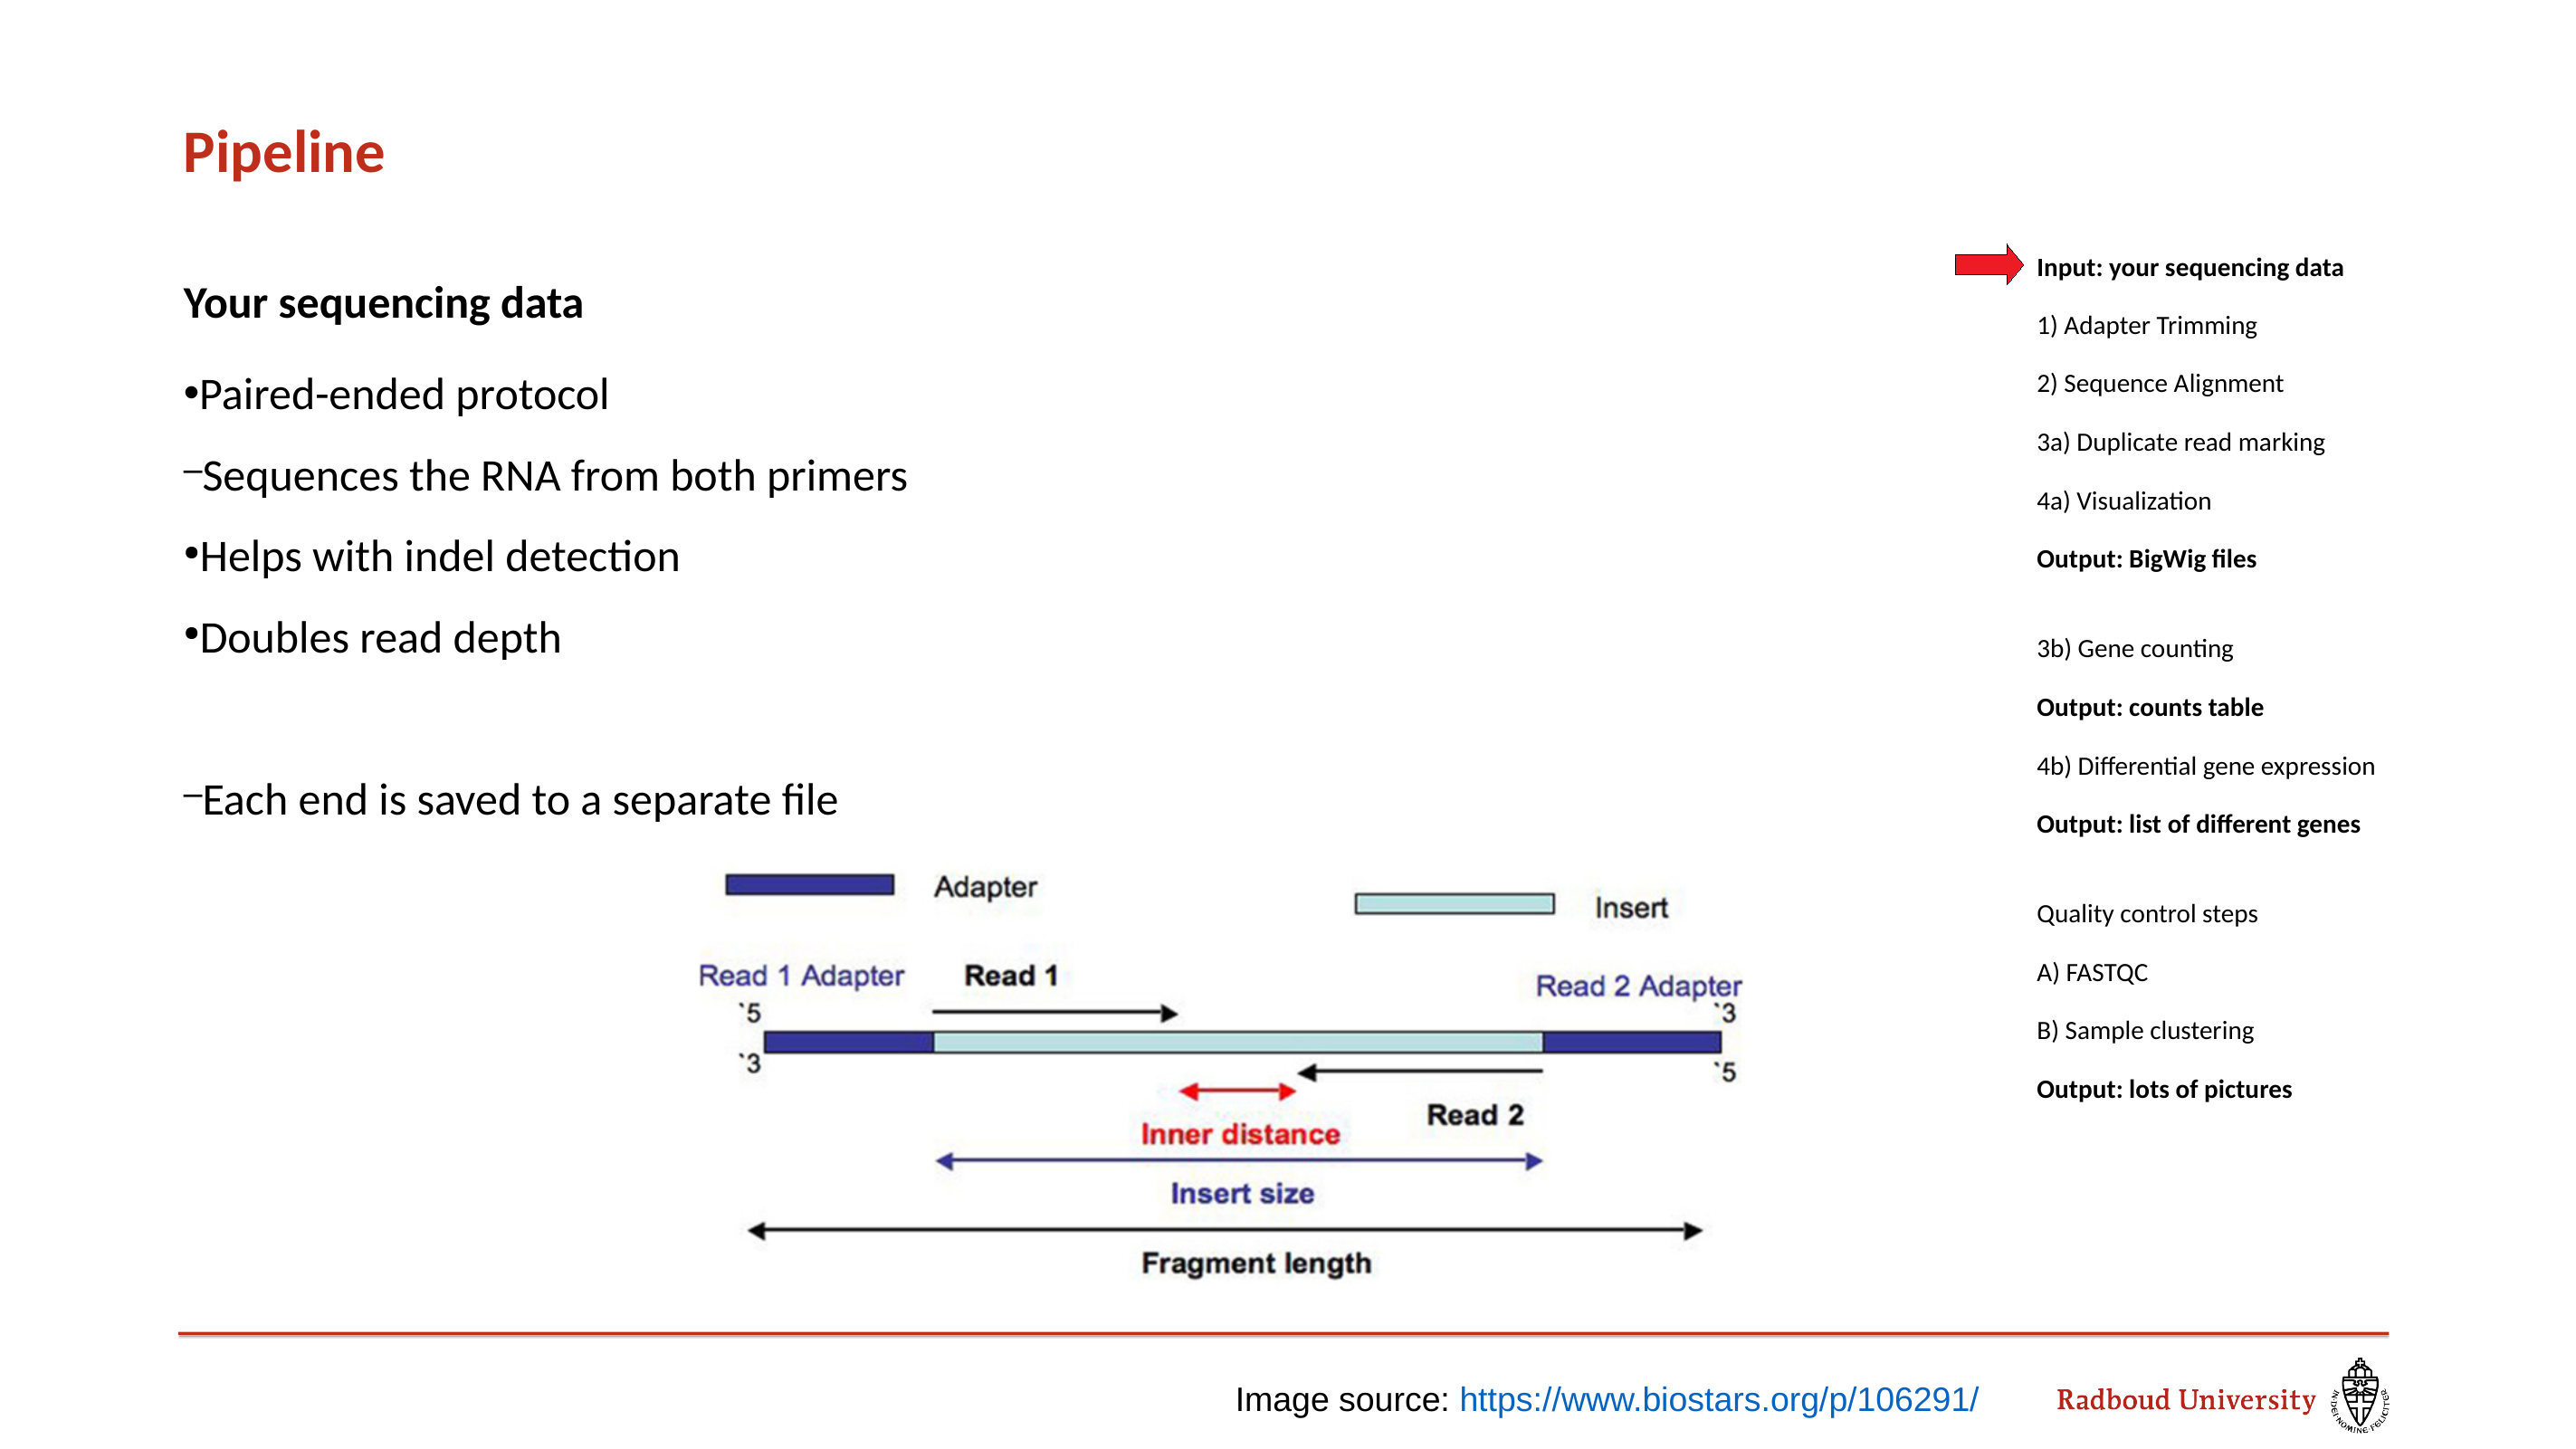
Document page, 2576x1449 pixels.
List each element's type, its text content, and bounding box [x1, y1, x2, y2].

text_box [1955, 243, 2024, 285]
list Input: your sequencing data 1) Adapter Trimming 2) Sequence Alignment 3a) Duplicate read marking 4a) Visualization Output: BigWig files 3b) Gene counting Output: counts table 4b) Differential gene expression Output: list of different genes Quality control steps A) FASTQC B) Sample clustering Output: lots of pictures [2031, 244, 2562, 1287]
picture [2057, 1358, 2390, 1434]
list Your sequencing data Paired-ended protocol Sequences the RNA from both primers Helps with indel detection Doubles read depth Each end is saved to a separate file [177, 267, 1561, 1310]
title Pipeline [178, 107, 2390, 268]
picture [687, 854, 1759, 1296]
text_box Image source: https://www.biostars.org/p/106291/ [1221, 1371, 2159, 1449]
